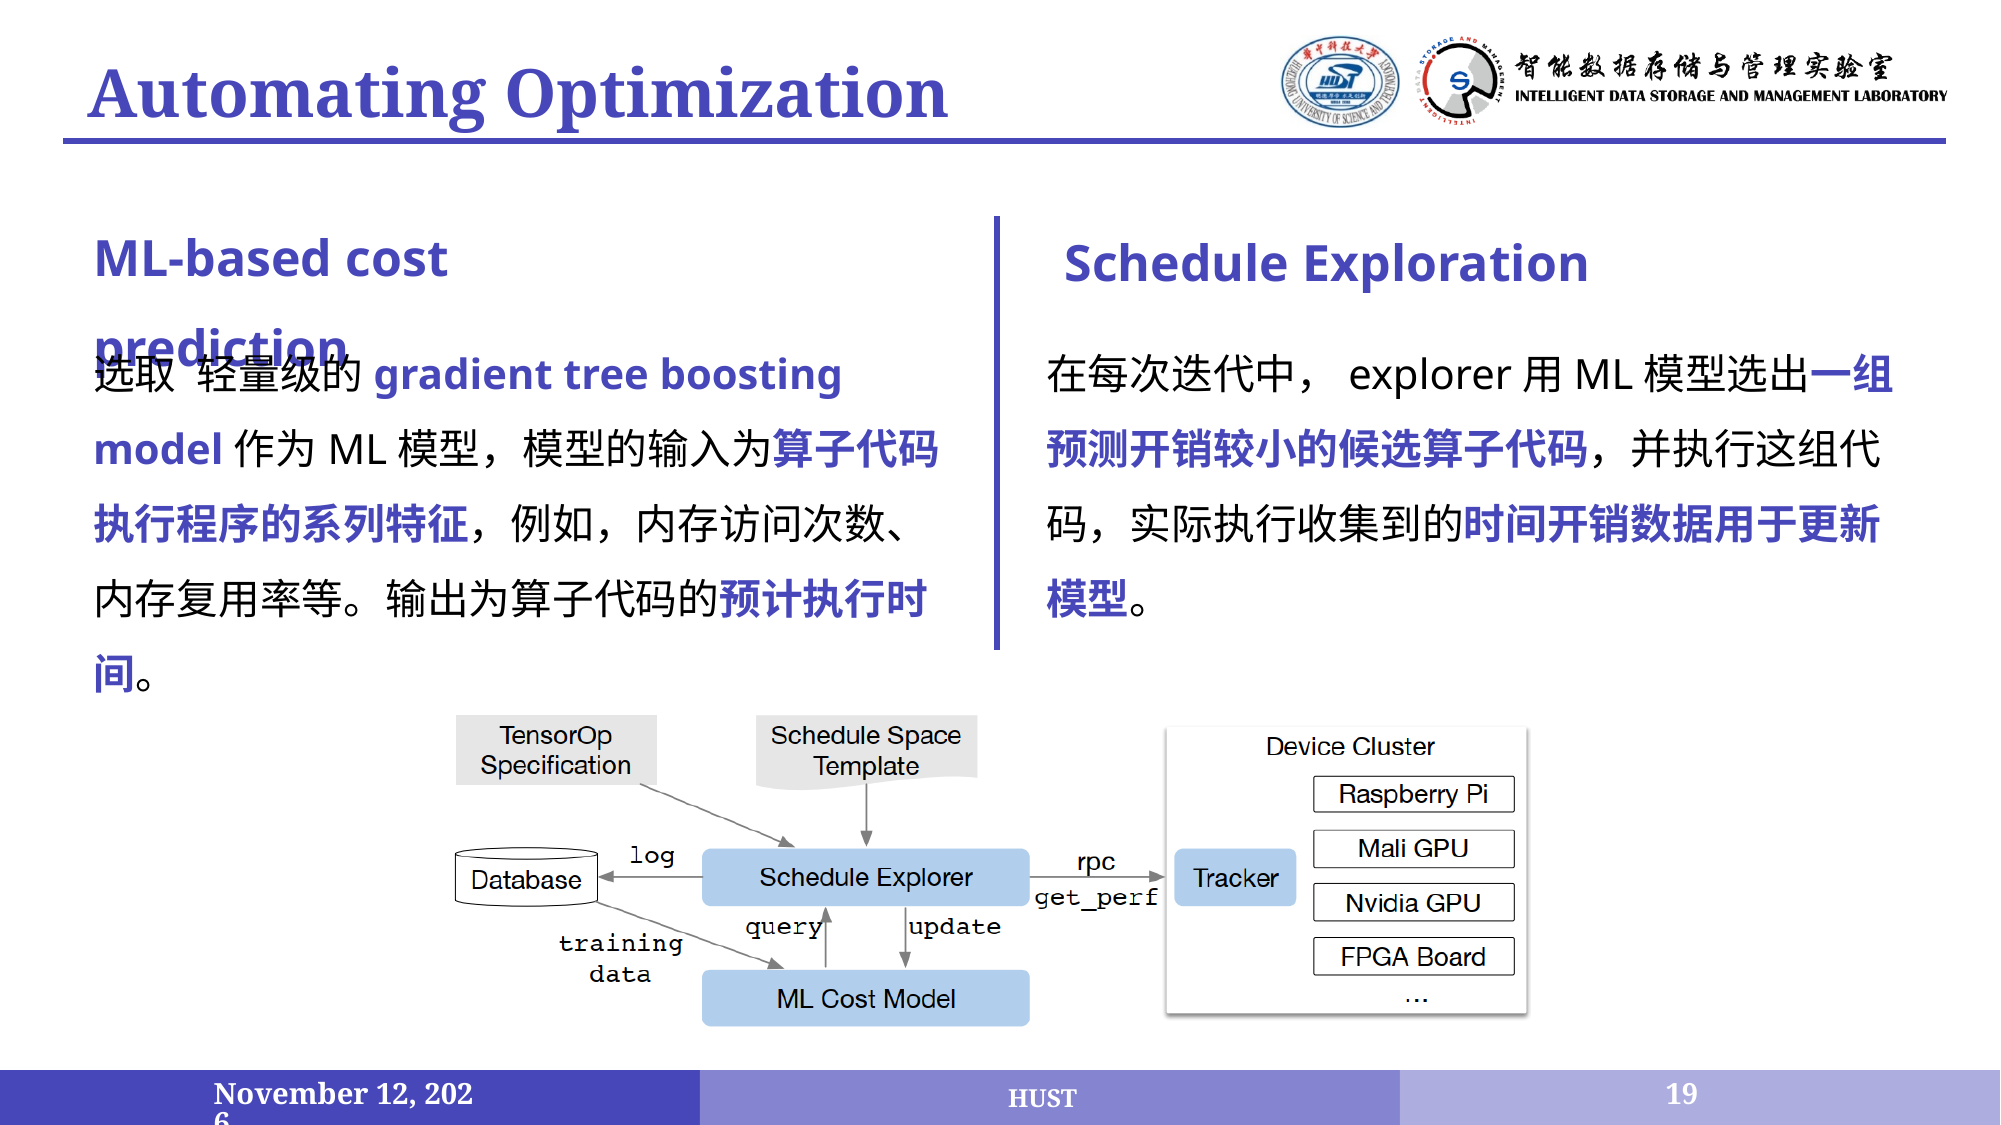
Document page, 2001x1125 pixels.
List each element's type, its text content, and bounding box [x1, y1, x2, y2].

text_box ﻿﻿ ﻿Automating Optimization [55, 45, 1288, 142]
footer HUST [671, 1075, 1414, 1120]
picture [1409, 33, 1955, 128]
text_box [699, 1120, 1399, 1125]
picture [437, 678, 1557, 1047]
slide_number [198, 1065, 502, 1125]
text_box [1749, 1069, 2000, 1125]
text_box 选取﻿轻量级的gradient tree boosting model作为ML模型，模型的输入为算子代码执行程序的系列特征，例如，内存访问次数、内存复用率等。输出为算子代码的预计执行时间。 [78, 315, 969, 706]
text_box 在每次迭代中，explorer用ML模型选出一组预测开销较小的候选算子代码，并执行这组代码，实际执行收集到的时间开销数据用于更新模型。 [1031, 315, 1922, 631]
text_box [1399, 1069, 1615, 1125]
text_box [502, 1069, 699, 1125]
slide_number 19 [1615, 1050, 1749, 1125]
picture [1280, 35, 1400, 128]
text_box [699, 1069, 1399, 1075]
text_box ML-based cost prediction [78, 189, 729, 315]
text_box ﻿Schedule Exploration [1050, 194, 1701, 299]
text_box [0, 1069, 198, 1125]
